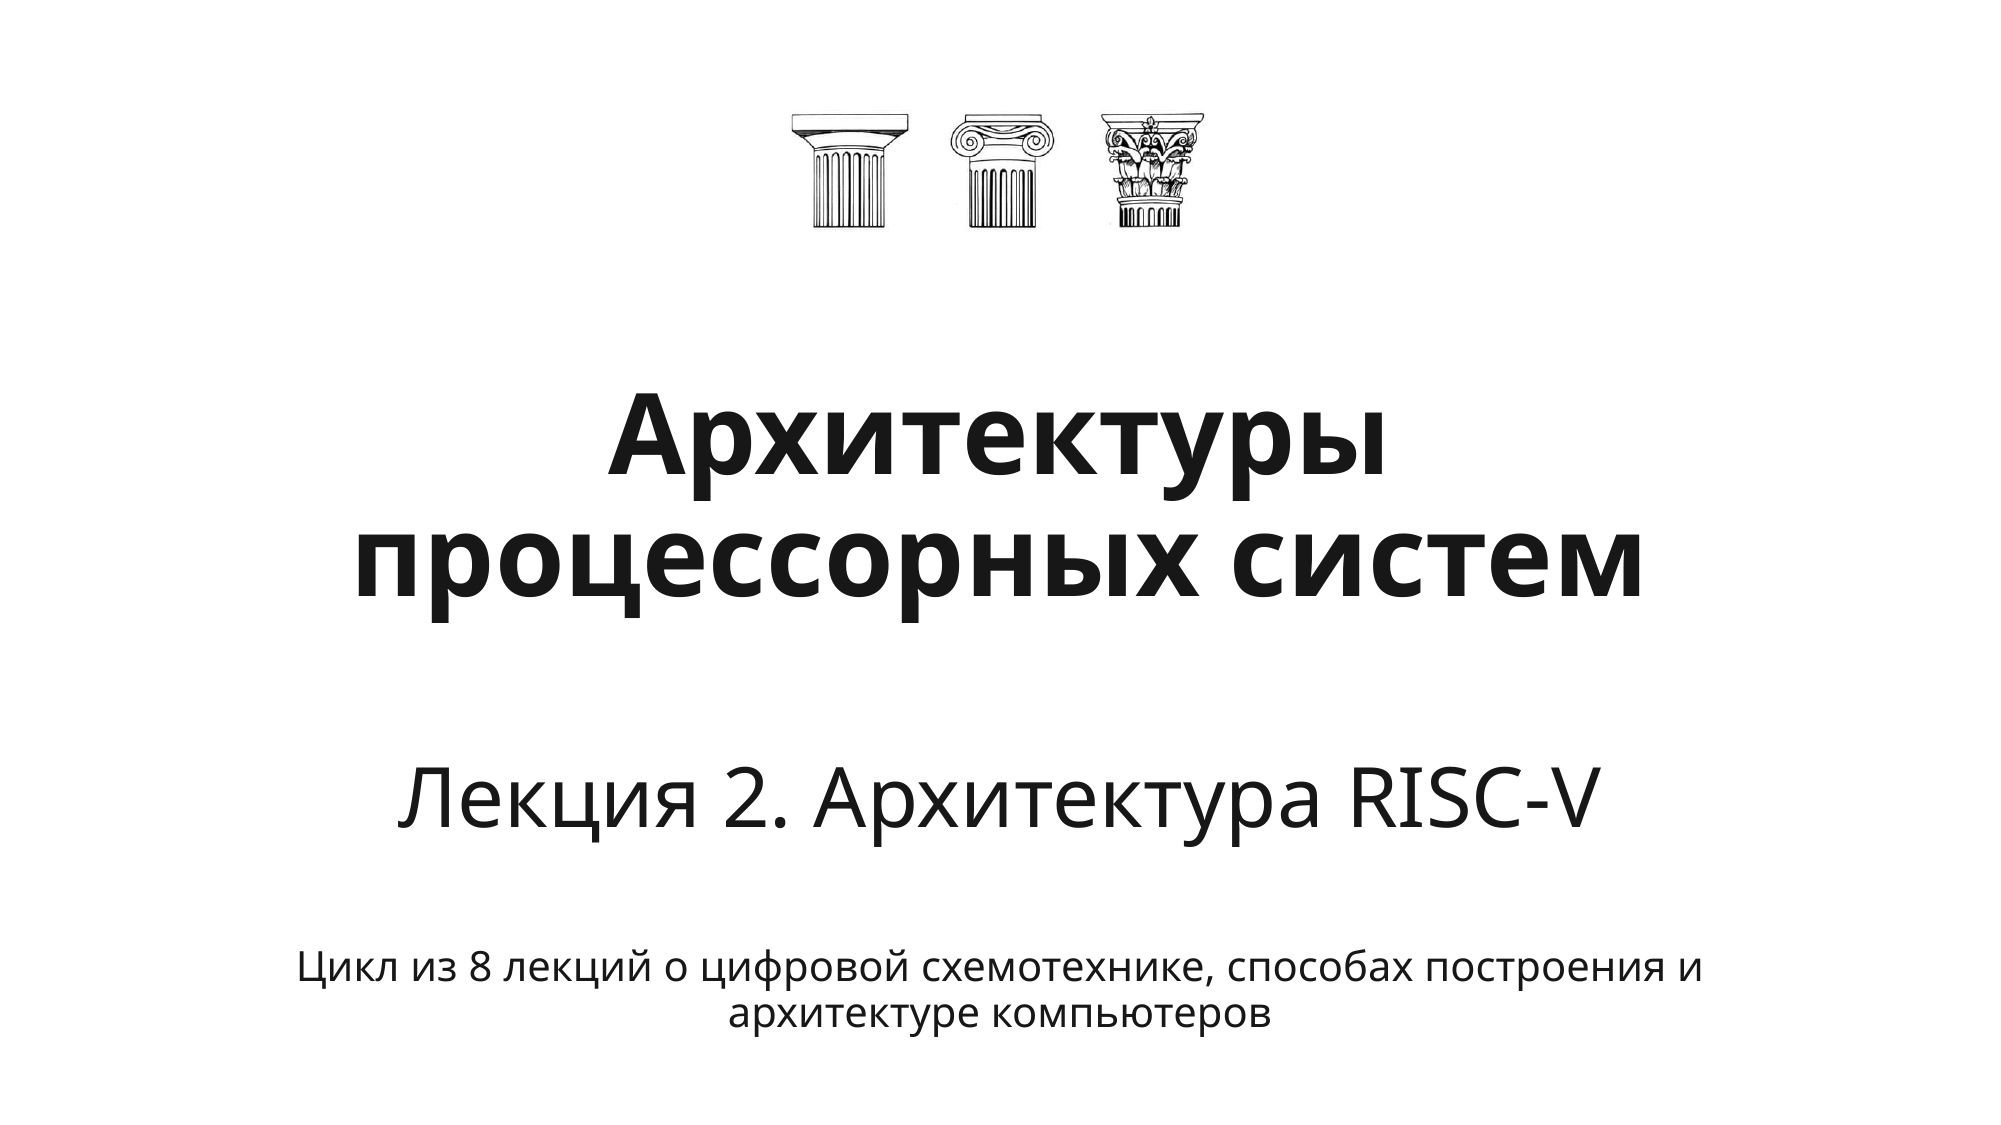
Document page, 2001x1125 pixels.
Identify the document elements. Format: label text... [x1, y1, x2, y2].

picture [765, 81, 1235, 255]
text_box Лекция 2. Архитектура RISC-V [210, 741, 1790, 854]
title Архитектуры процессорных систем [331, 333, 1669, 628]
text_box Цикл из 8 лекций о цифровой схемотехнике, способах построения и архитектуре компьютеров [170, 894, 1829, 1044]
